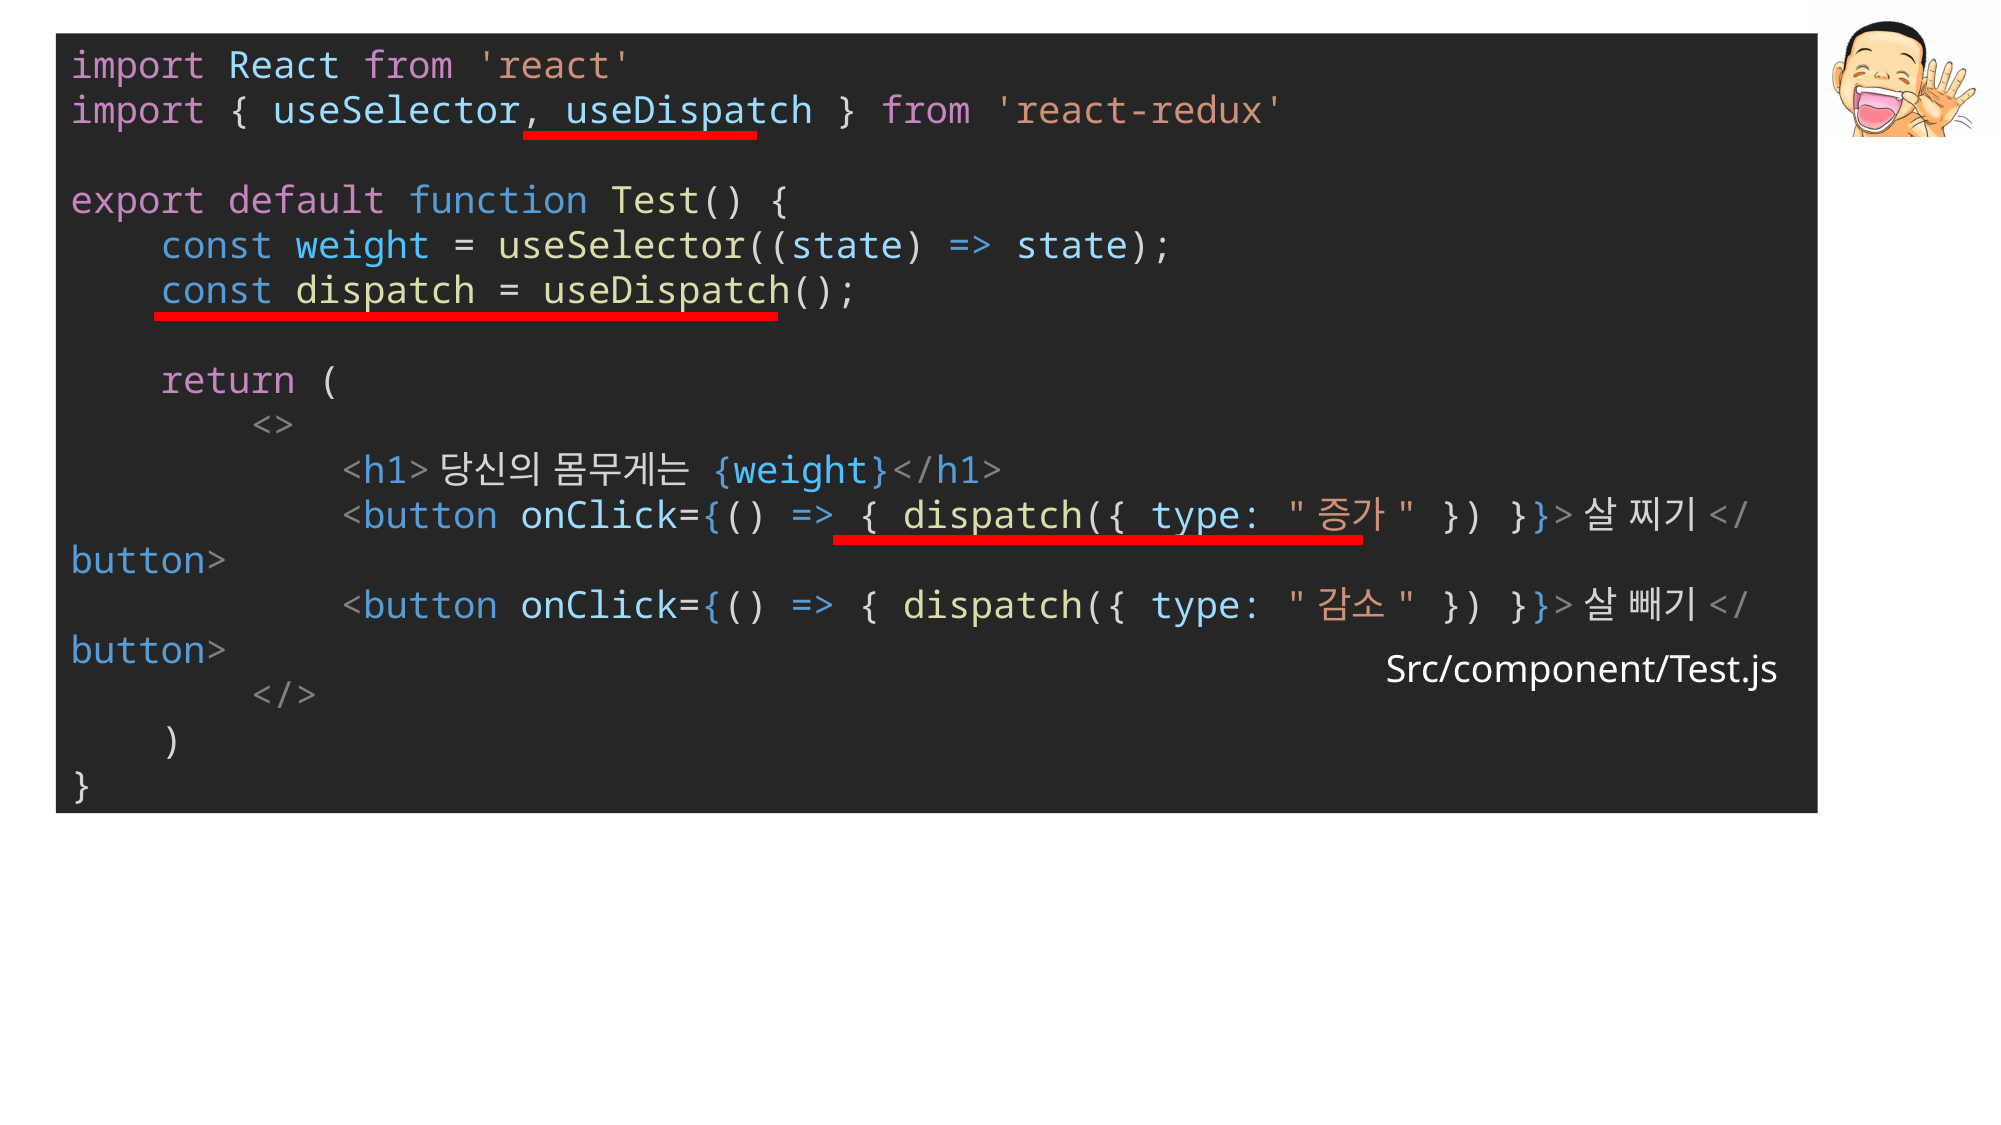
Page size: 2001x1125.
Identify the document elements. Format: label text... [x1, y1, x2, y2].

text_box import React from 'react' import { useSelector, useDispatch } from 'react-redux' export default function Test() { const weight = useSelector((state) => state); const dispatch = useDispatch(); return ( <> <h1>당신의 몸무게는 {weight}</h1> <button onClick={() => { dispatch({ type: "증가" }) }}>살 찌기</button> <button onClick={() => { dispatch({ type: "감소" }) }}>살 빼기</button> </> ) } [55, 33, 1818, 814]
picture [1808, 0, 2000, 137]
text_box Src/component/Test.js [1371, 638, 1794, 698]
